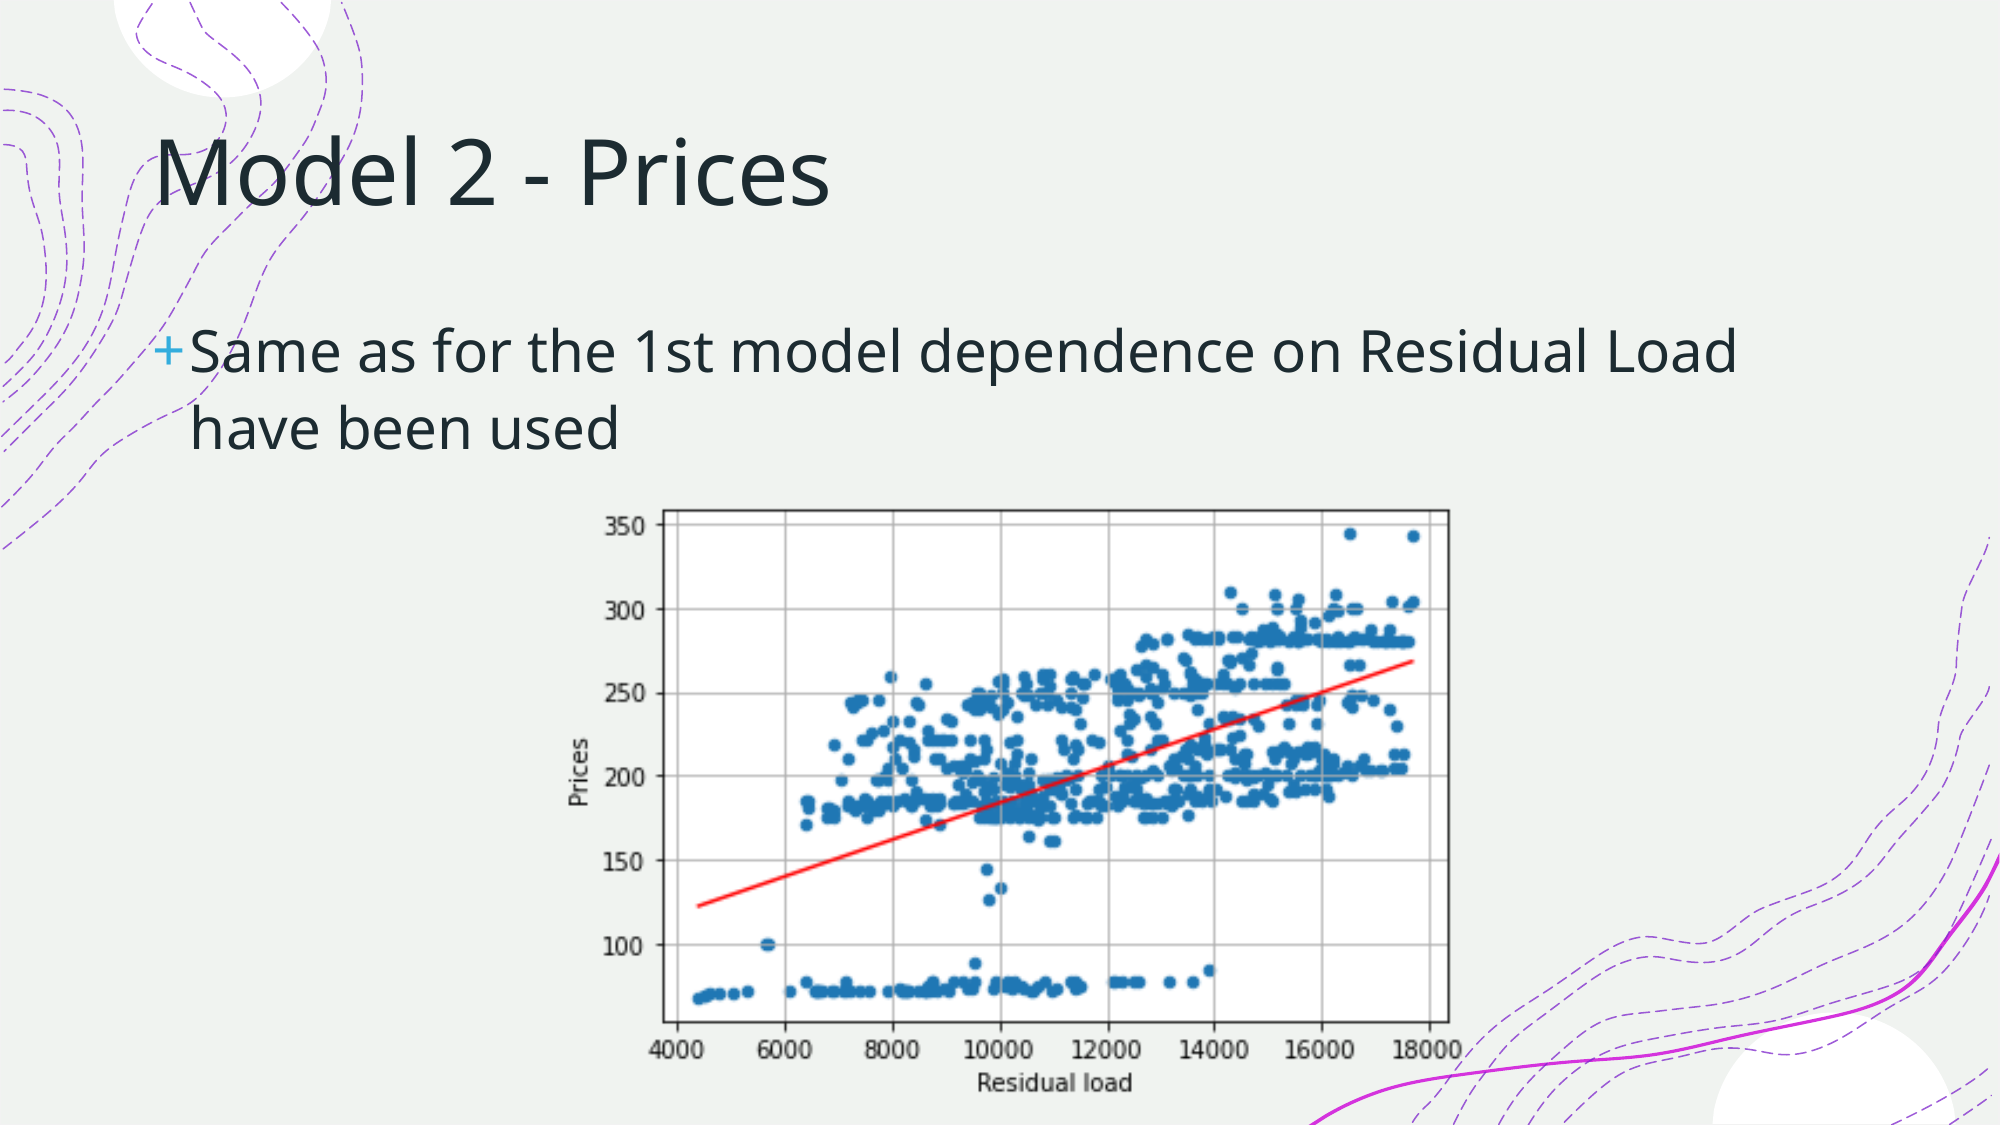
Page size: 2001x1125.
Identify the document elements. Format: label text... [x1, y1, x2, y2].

list Same as for the 1st model dependence on Residual Load have been used [137, 299, 1863, 1014]
picture [553, 496, 1481, 1111]
title Model 2 - Prices [137, 59, 1863, 278]
